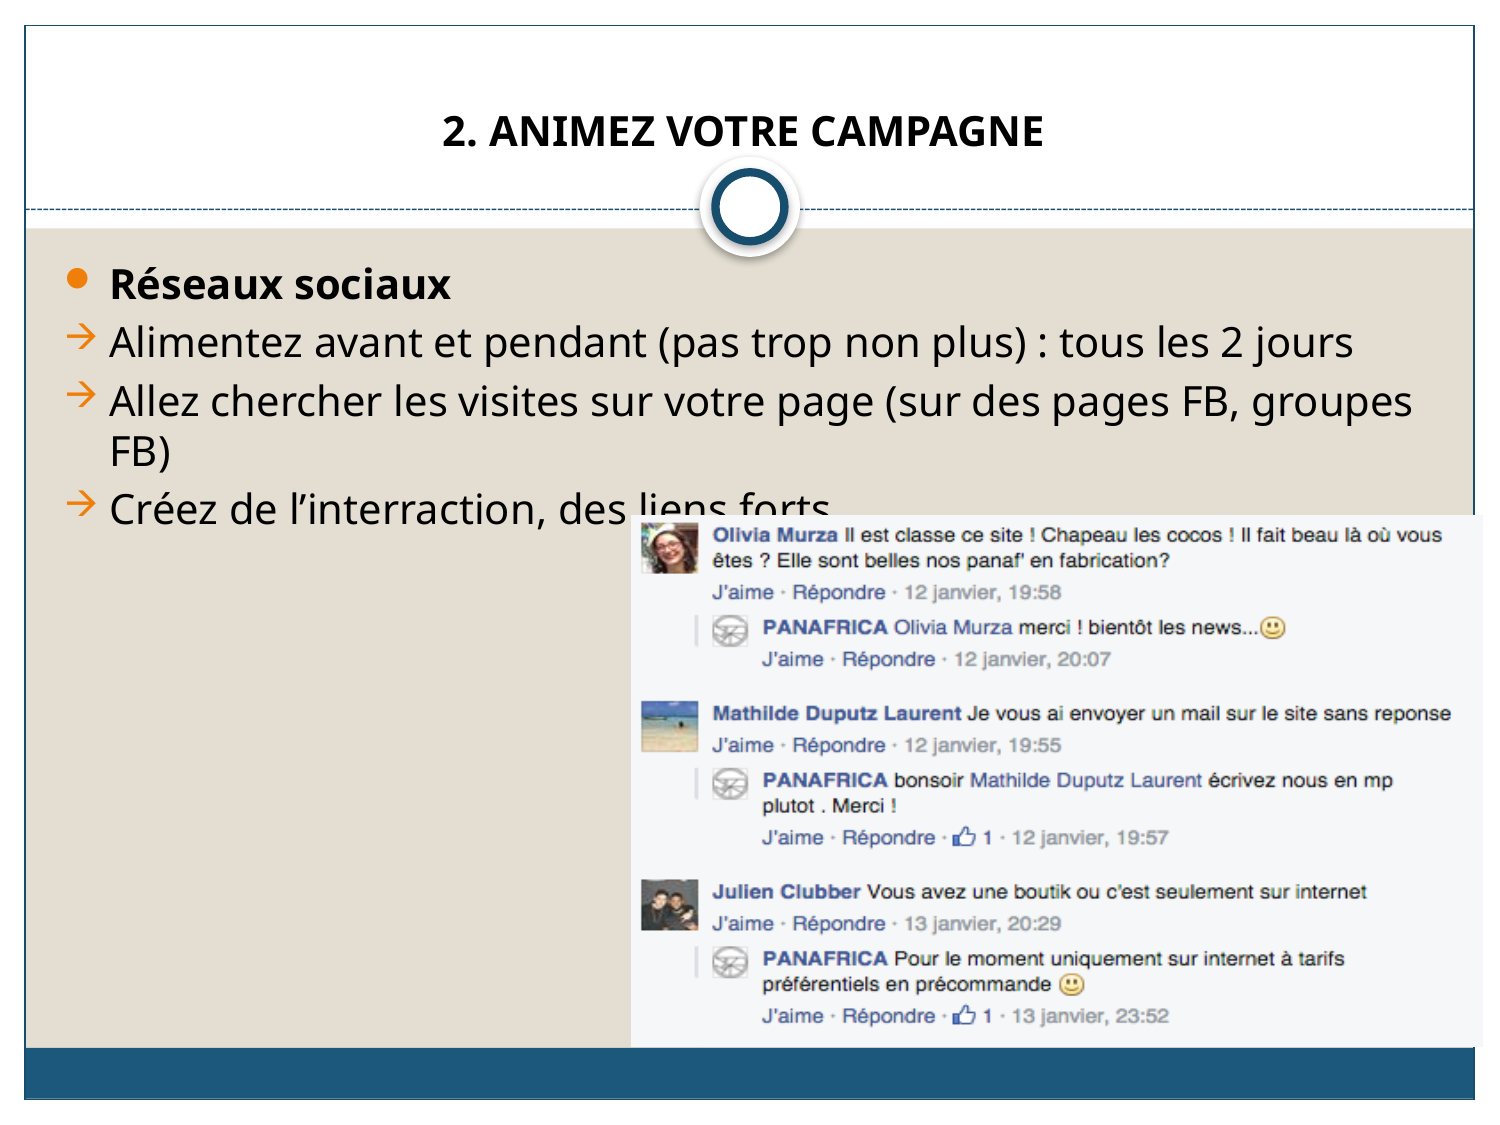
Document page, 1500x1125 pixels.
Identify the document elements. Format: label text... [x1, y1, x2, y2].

title 2. ANIMEZ VOTRE CAMPAGNE [49, 37, 1450, 162]
picture [631, 514, 1483, 1048]
list Réseaux sociaux Alimentez avant et pendant (pas trop non plus) : tous les 2 jours Allez chercher les visites sur votre page (sur des pages FB, groupes FB) Créez de l’interraction, des liens forts [49, 250, 1445, 1001]
